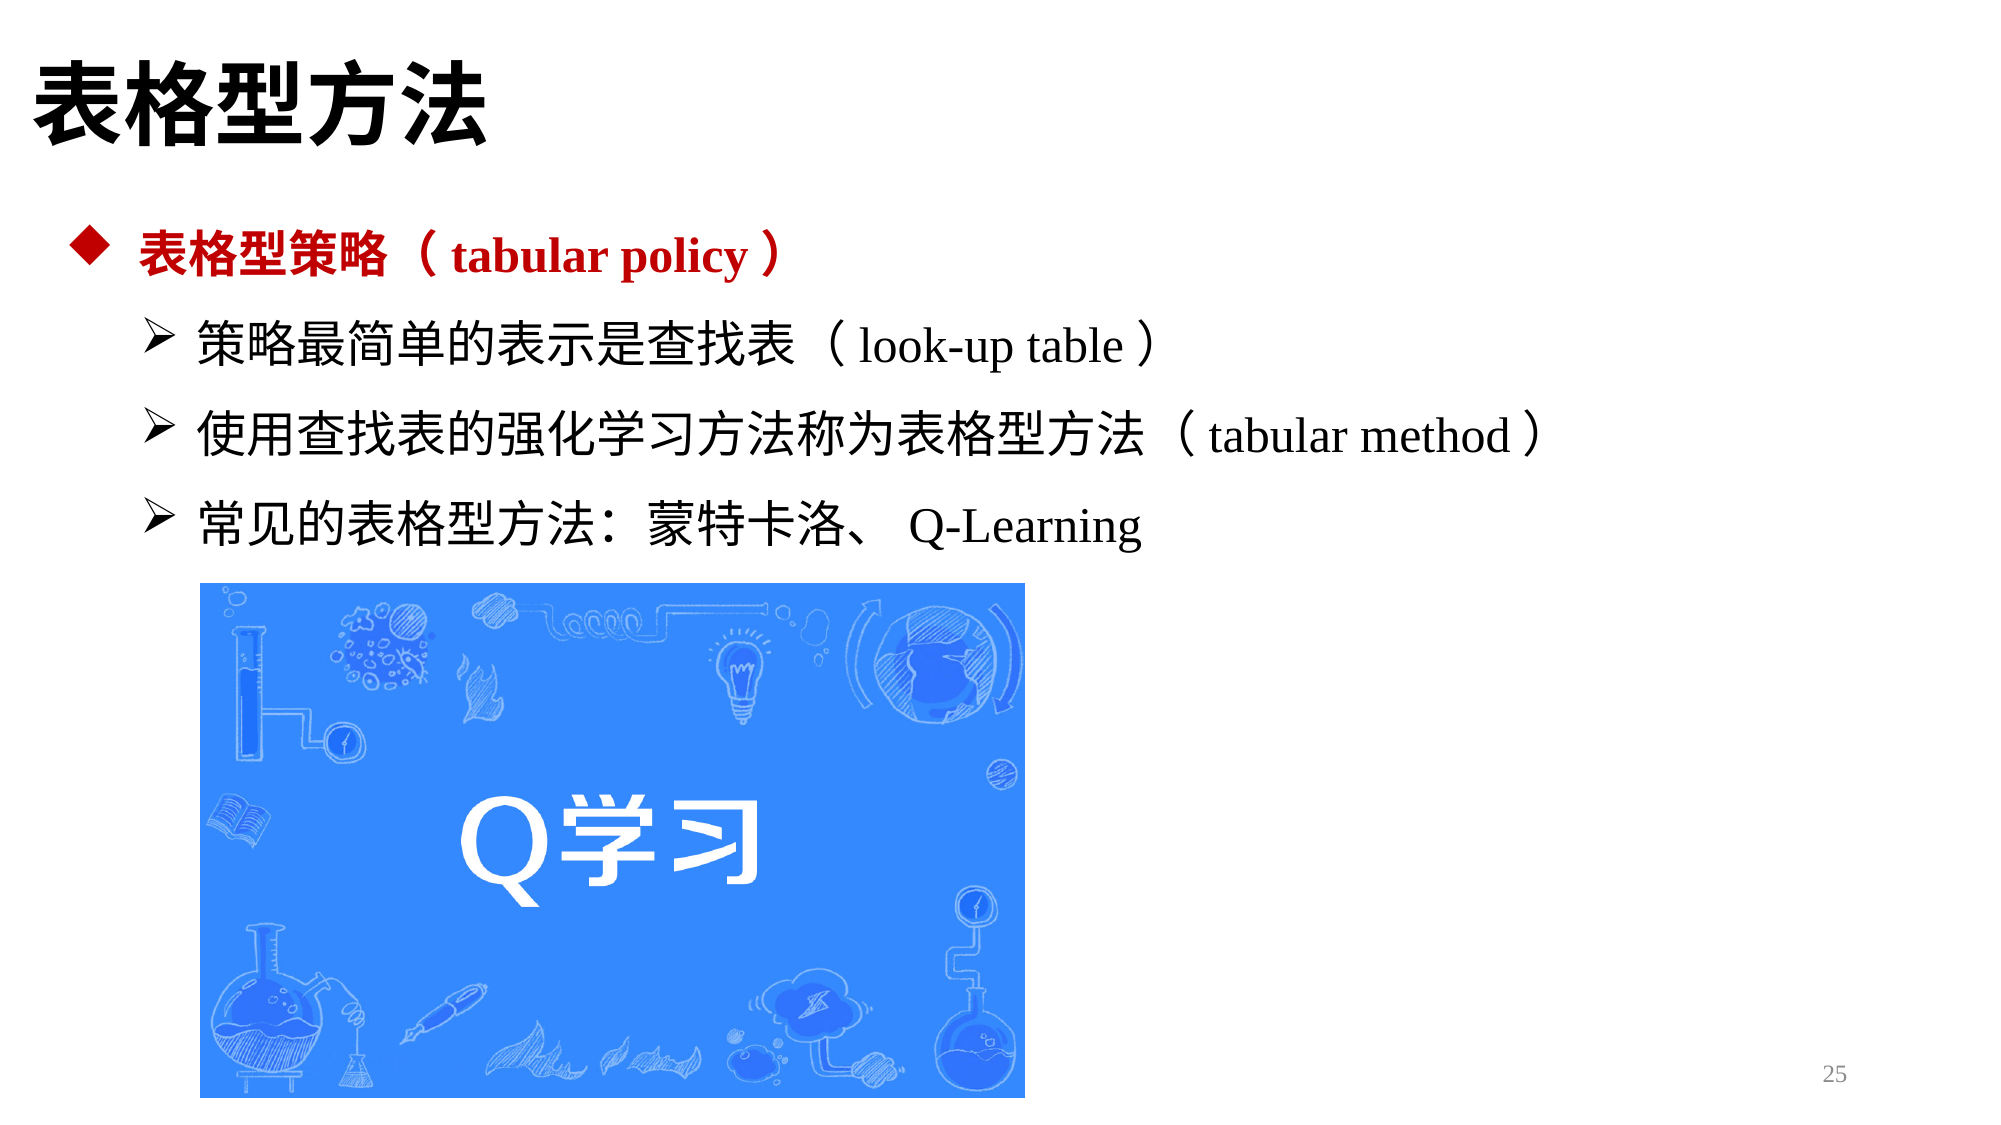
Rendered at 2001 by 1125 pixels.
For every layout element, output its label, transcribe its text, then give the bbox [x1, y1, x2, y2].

picture [200, 583, 1025, 1098]
slide_number 25 [1412, 1042, 1863, 1103]
text_box 表格型策略（tabular policy） 策略最简单的表示是查找表（look-up table） 使用查找表的强化学习方法称为表格型方法（tabular method） 常见的表格型方法：蒙特卡洛、Q-Learning [50, 184, 1903, 560]
text_box 表格型方法 [16, 0, 1742, 218]
